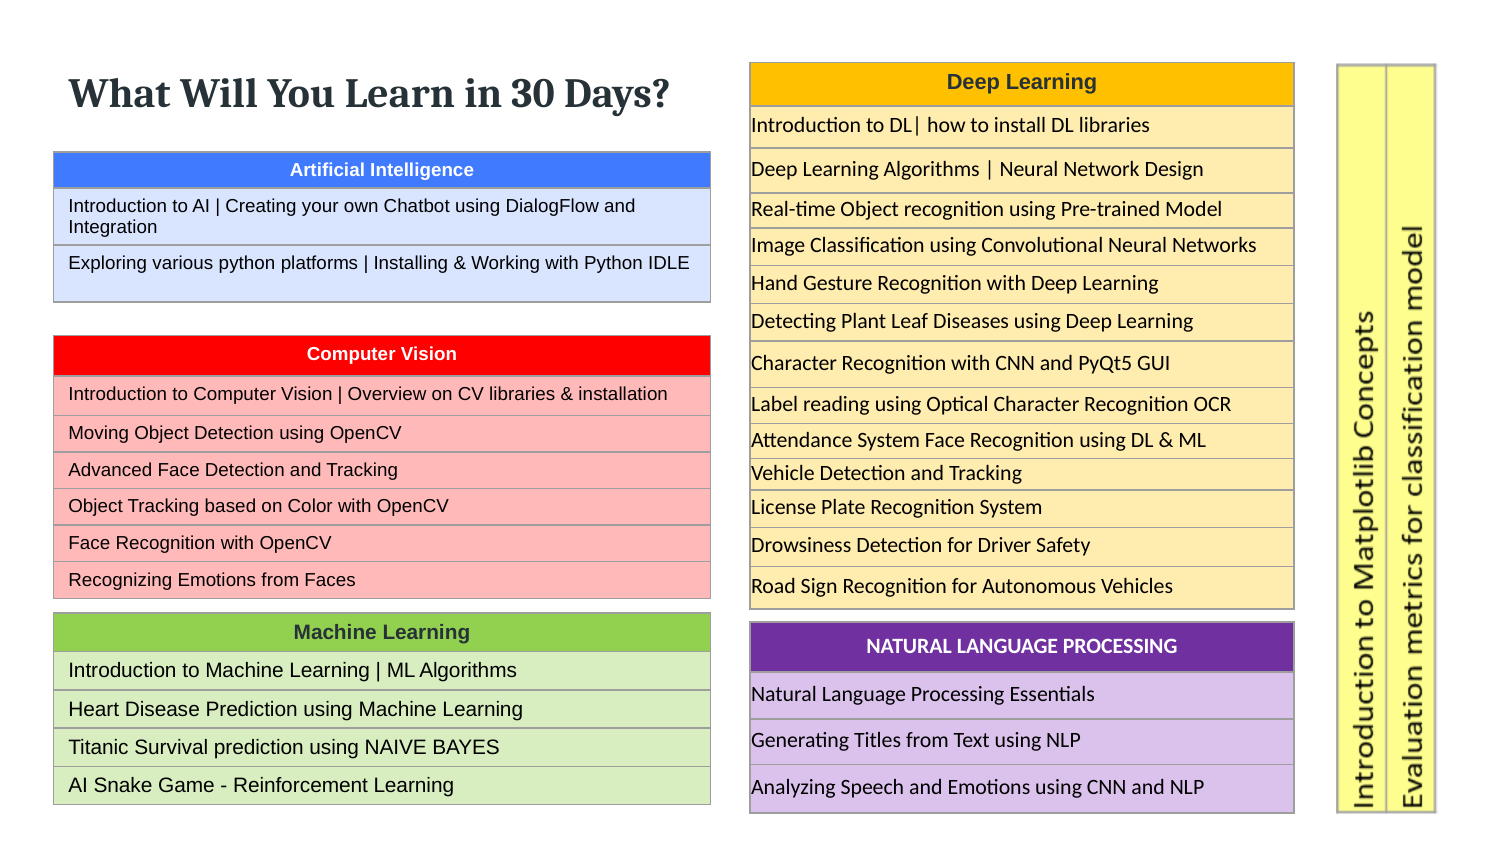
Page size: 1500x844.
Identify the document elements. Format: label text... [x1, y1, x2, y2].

table_header Computer Vision [54, 336, 710, 375]
table_cell Heart Disease Prediction using Machine Learning [54, 691, 710, 727]
table_cell Advanced Face Detection and Tracking [54, 453, 710, 488]
table_header NATURAL LANGUAGE PROCESSING [751, 623, 1293, 671]
table_cell Image Classification using Convolutional Neural Networks [751, 229, 1293, 265]
table_cell Introduction to DL| how to install DL libraries [751, 107, 1293, 147]
table_cell Natural Language Processing Essentials [751, 673, 1293, 718]
table_cell Vehicle Detection and Tracking [751, 459, 1010, 489]
table_cell Generating Titles from Text using NLP [751, 720, 1293, 764]
picture [1015, 63, 1500, 813]
table_cell License Plate Recognition System [751, 491, 1293, 527]
table_cell Attendance System Face Recognition using DL & ML [751, 424, 1010, 458]
table_cell Analyzing Speech and Emotions using CNN and NLP [751, 765, 1293, 812]
table_cell Road Sign Recognition for Autonomous Vehicles [751, 567, 1293, 608]
table_cell Character Recognition with CNN and PyQt5 GUI [751, 342, 1293, 387]
table_cell Real-time Object recognition using Pre-trained Model [751, 194, 1293, 227]
table_header Artificial Intelligence [54, 153, 710, 187]
table_cell Face Recognition with OpenCV [54, 526, 710, 561]
table_cell Titanic Survival prediction using NAIVE BAYES [54, 729, 710, 766]
table_cell AI Snake Game - Reinforcement Learning [54, 767, 710, 804]
table_cell Detecting Plant Leaf Diseases using Deep Learning [751, 304, 1293, 340]
table_cell Introduction to AI | Creating your own Chatbot using DialogFlow and Integration [54, 189, 710, 244]
table_header Deep Learning [751, 63, 1293, 105]
table_cell Drowsiness Detection for Driver Safety [751, 528, 1293, 566]
table_cell Recognizing Emotions from Faces [54, 562, 710, 598]
table_cell Hand Gesture Recognition with Deep Learning [751, 266, 1293, 303]
table_cell Exploring various python platforms | Installing & Working with Python IDLE [54, 246, 710, 301]
table_cell Object Tracking based on Color with OpenCV [54, 489, 710, 524]
table_cell Moving Object Detection using OpenCV [54, 416, 710, 451]
title What Will You Learn in 30 Days? [53, 43, 731, 139]
table_cell Label reading using Optical Character Recognition OCR [751, 388, 1010, 423]
table_cell Deep Learning Algorithms | Neural Network Design [751, 149, 1293, 192]
table_cell Introduction to Machine Learning | ML Algorithms [54, 652, 710, 689]
table_header Machine Learning [54, 614, 710, 651]
table_cell Introduction to Computer Vision | Overview on CV libraries & installation [54, 377, 710, 415]
